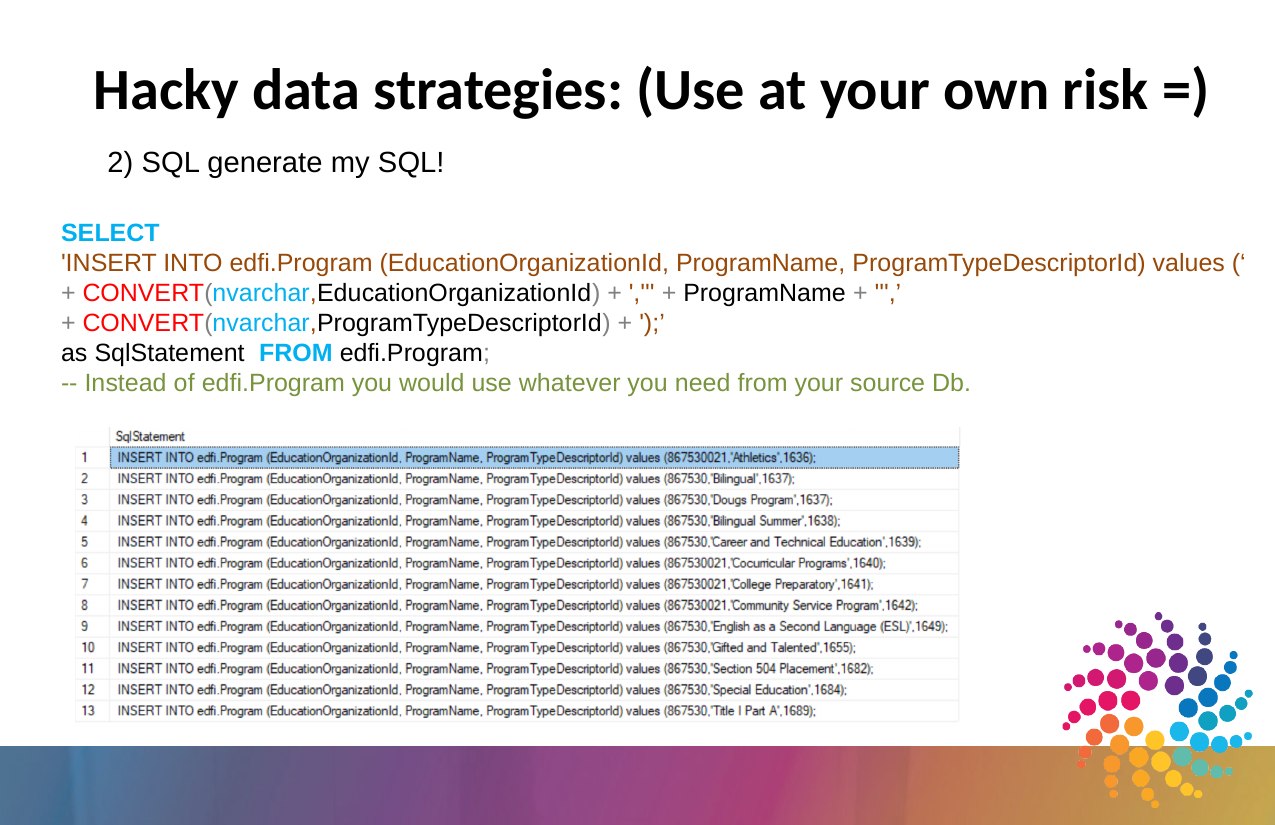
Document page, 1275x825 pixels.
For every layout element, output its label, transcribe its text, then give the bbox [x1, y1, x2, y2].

picture [0, 612, 1275, 825]
text_box Hacky data strategies: (Use at your own risk =) [52, 35, 1252, 136]
picture [74, 426, 963, 727]
text_box 2) SQL generate my SQL! [92, 135, 461, 209]
text_box SELECT 'INSERT INTO edfi.Program (EducationOrganizationId, ProgramName, ProgramTypeDescriptorId) values (‘ + CONVERT(nvarchar,EducationOrganizationId) + ',''' + ProgramName + ''',’ + CONVERT(nvarchar,ProgramTypeDescriptorId) + ');’ as SqlStatement FROM edfi.Program; -- Instead of edfi.Program you would use whatever you need from your source Db. [46, 209, 1271, 404]
